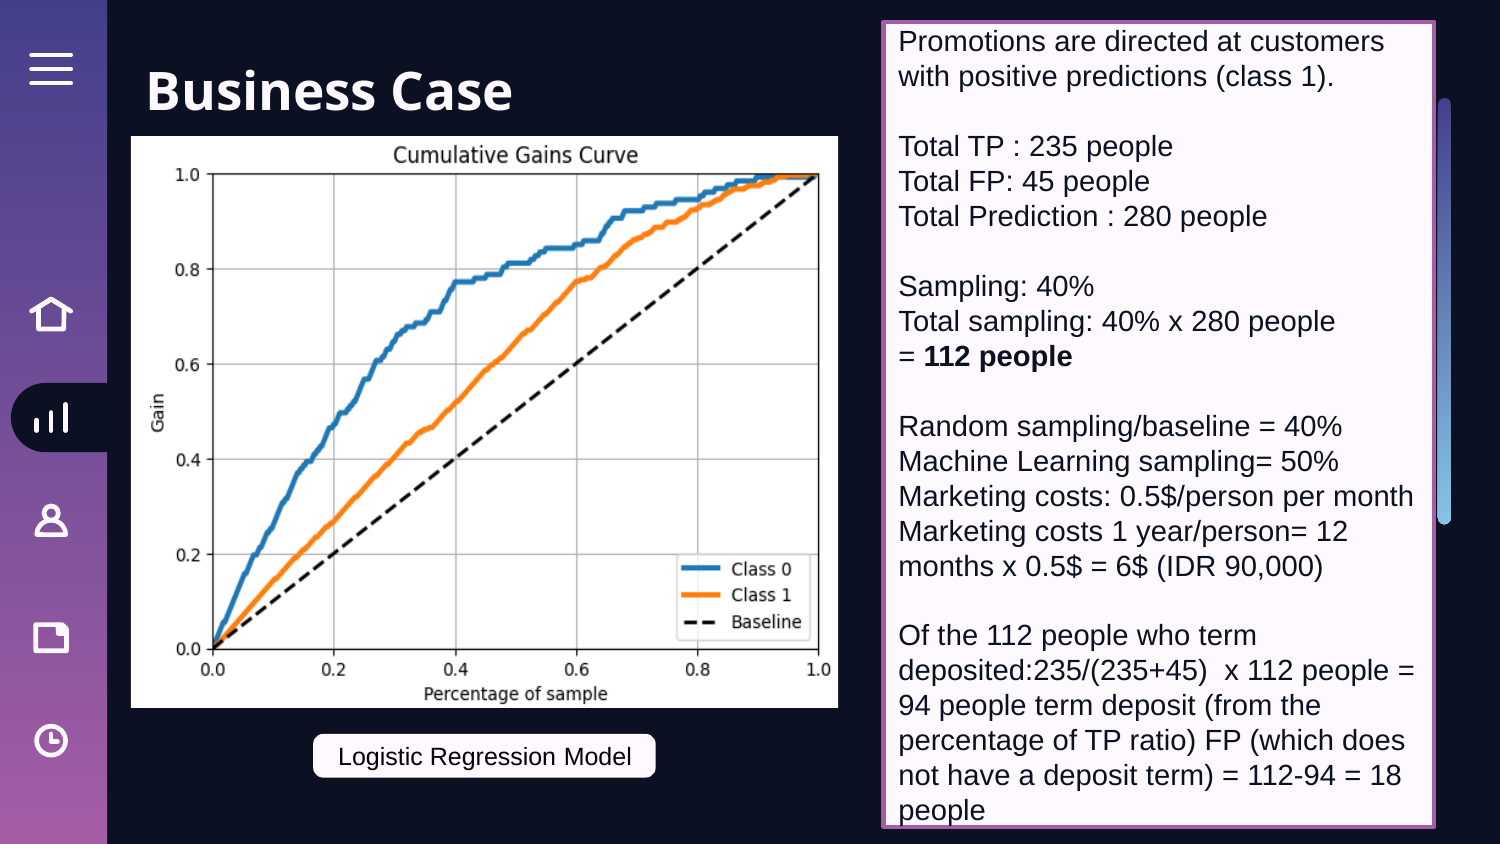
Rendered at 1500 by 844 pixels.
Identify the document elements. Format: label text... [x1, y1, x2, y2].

text_box [21, 608, 86, 673]
title Business Case [130, 42, 891, 137]
text_box [21, 388, 86, 452]
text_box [31, 298, 71, 330]
text_box Promotions are directed at customers with positive predictions (class 1). Total TP : 235 people Total FP: 45 people Total Prediction : 280 people Sampling: 40% Total sampling: 40% x 280 people = 112 people Random sampling/baseline = 40% Machine Learning sampling= 50% Marketing costs: 0.5$/person per month Marketing costs 1 year/person= 12 months x 0.5$ = 6$ (IDR 90,000) Of the 112 people who term deposited:235/(235+45) x 112 people = 94 people term deposit (from the percentage of TP ratio) FP (which does not have a deposit term) = 112-94 = 18 people [881, 20, 1436, 829]
text_box [27, 382, 119, 453]
text_box [18, 491, 83, 556]
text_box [36, 725, 66, 756]
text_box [35, 624, 67, 651]
text_box [21, 707, 86, 772]
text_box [36, 404, 66, 431]
picture [130, 135, 839, 708]
text_box [10, 393, 21, 443]
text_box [31, 54, 71, 84]
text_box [36, 505, 66, 550]
text_box Logistic Regression Model [313, 733, 656, 778]
text_box [21, 285, 86, 350]
